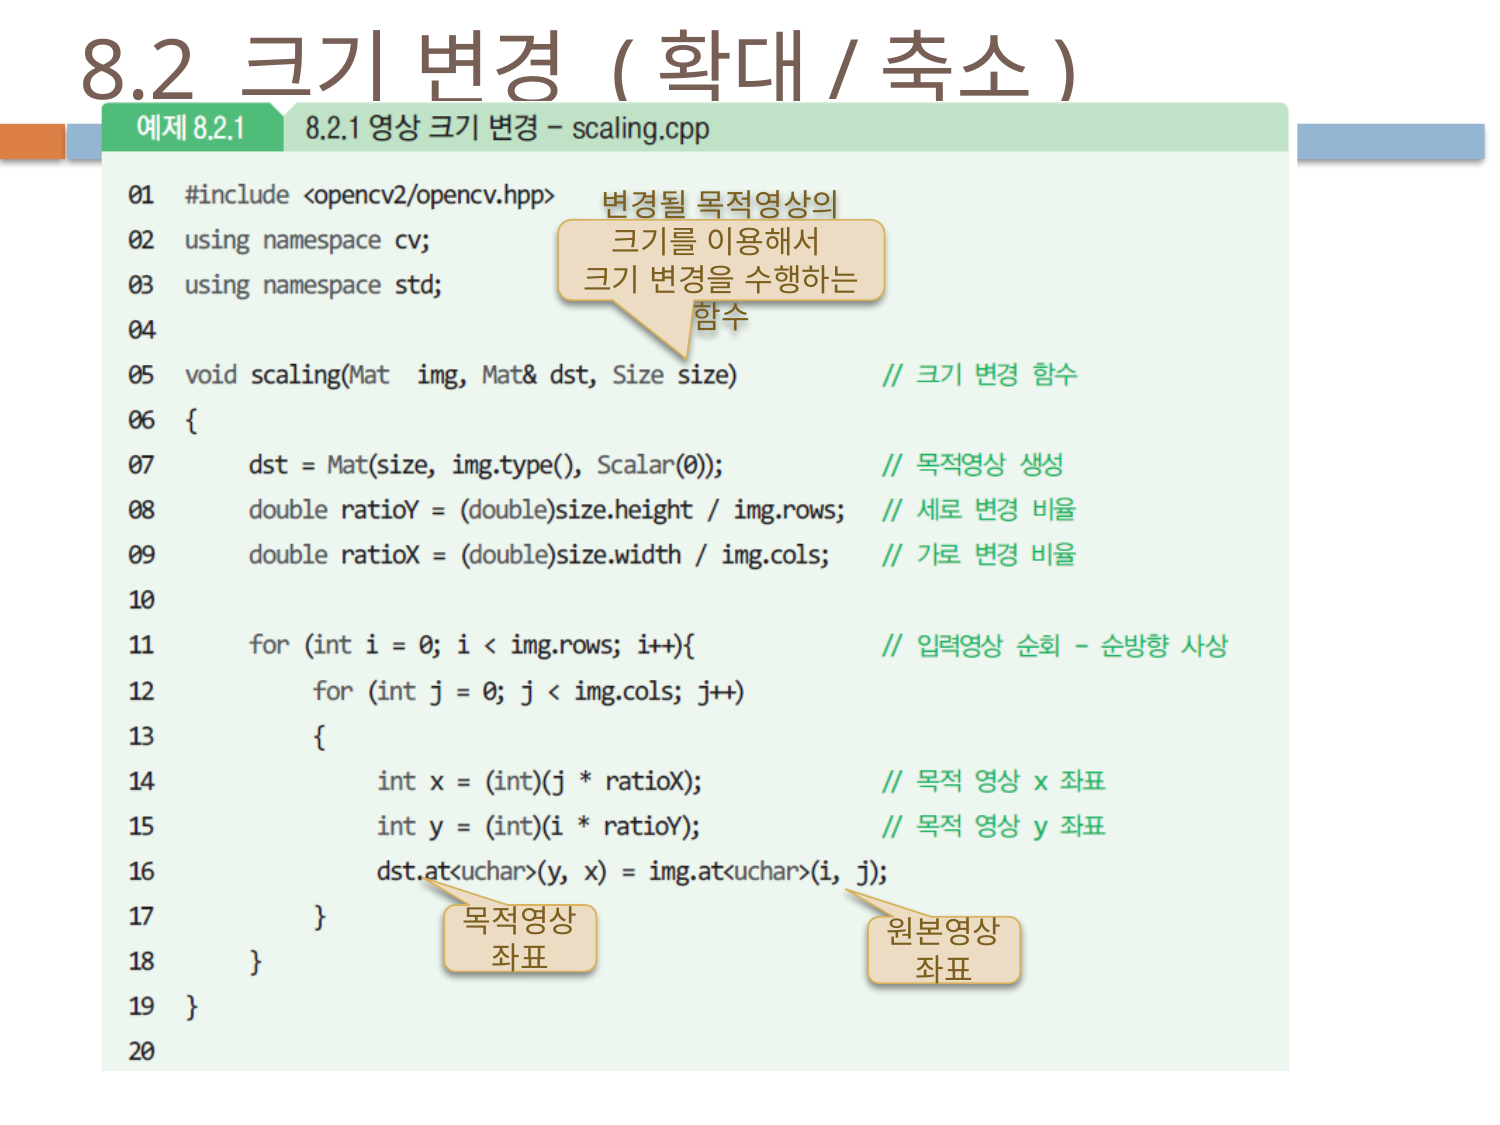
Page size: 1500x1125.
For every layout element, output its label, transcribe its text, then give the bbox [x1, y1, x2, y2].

picture [101, 101, 1298, 1071]
title 8.2 크기 변경 (확대/축소) [64, 7, 1471, 126]
